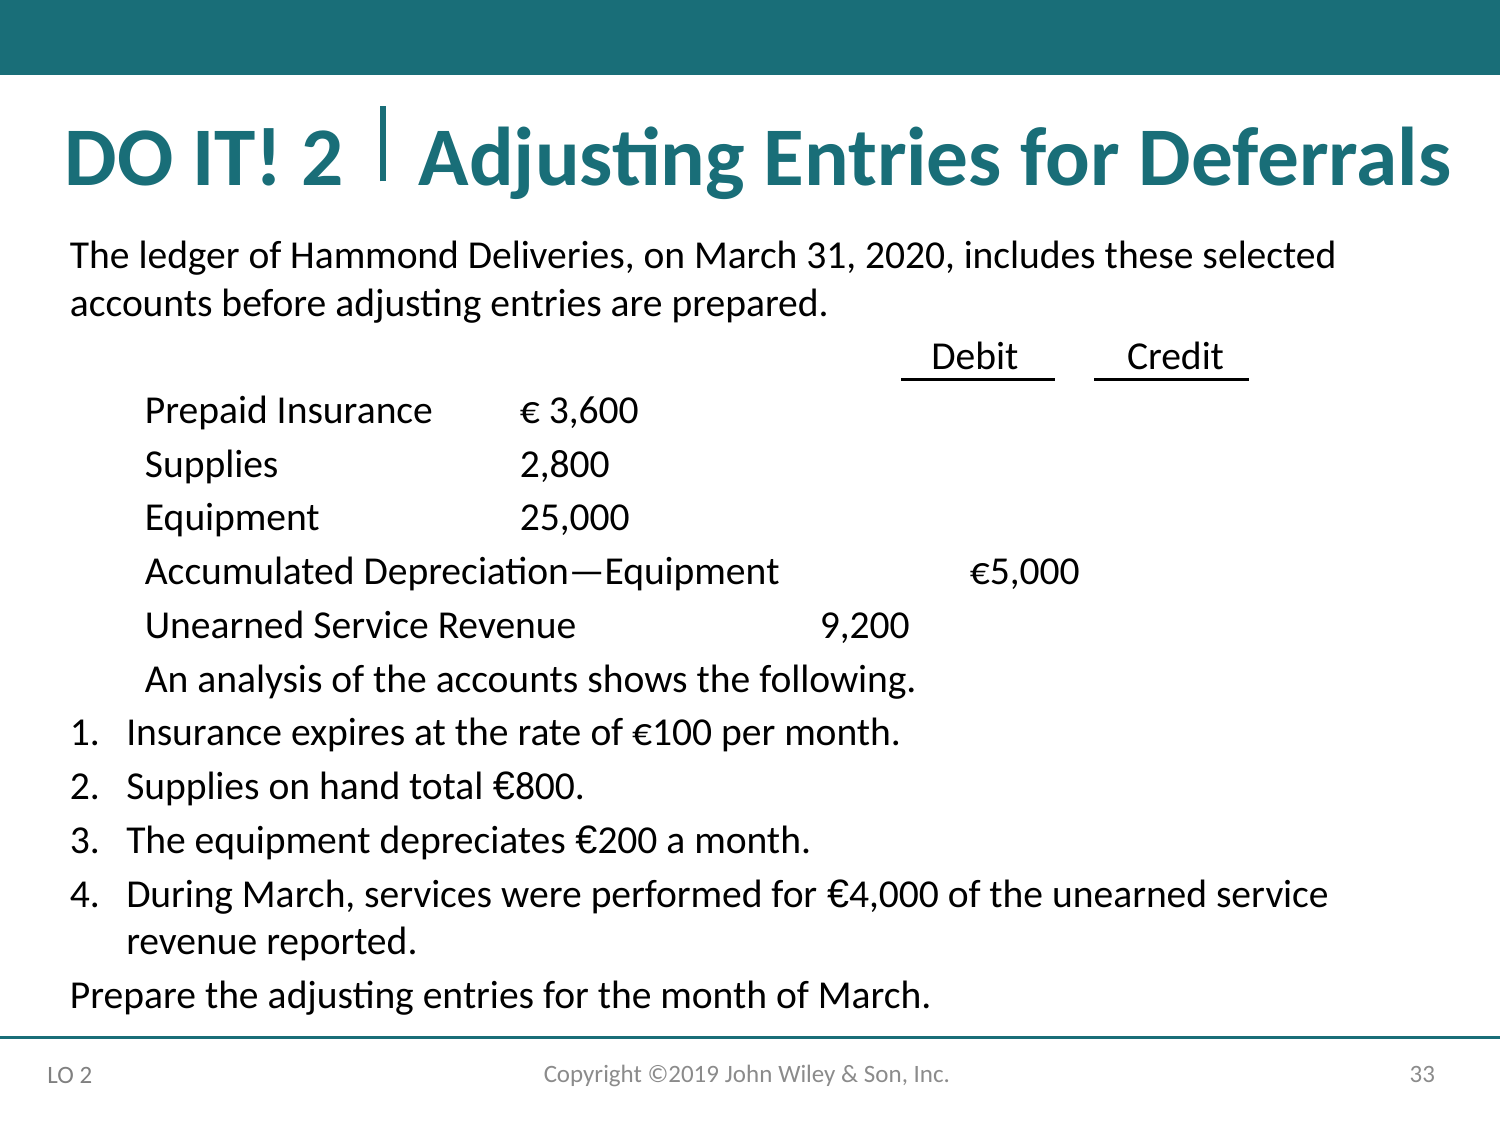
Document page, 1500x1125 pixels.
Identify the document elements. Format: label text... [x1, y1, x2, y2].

text_box The ledger of Hammond Deliveries, on March 31, 2020, includes these selected accounts before adjusting entries are prepared. Debit Credit Prepaid Insurance € 3,600 Supplies 2,800 Equipment 25,000 Accumulated Depreciation—Equipment €5,000 Unearned Service Revenue 9,200 An analysis of the accounts shows the following. Insurance expires at the rate of €100 per month. Supplies on hand total €800. The equipment depreciates €200 a month. During March, services were performed for €4,000 of the unearned service revenue reported. Prepare the adjusting entries for the month of March. [55, 221, 1463, 1024]
slide_number 33 [1059, 1042, 1450, 1103]
list LO 2 [37, 1051, 118, 1125]
title DO IT! 2 Adjusting Entries for Deferrals [50, 106, 1500, 310]
footer Copyright ©2019 John Wiley & Son, Inc. [496, 1042, 1004, 1103]
